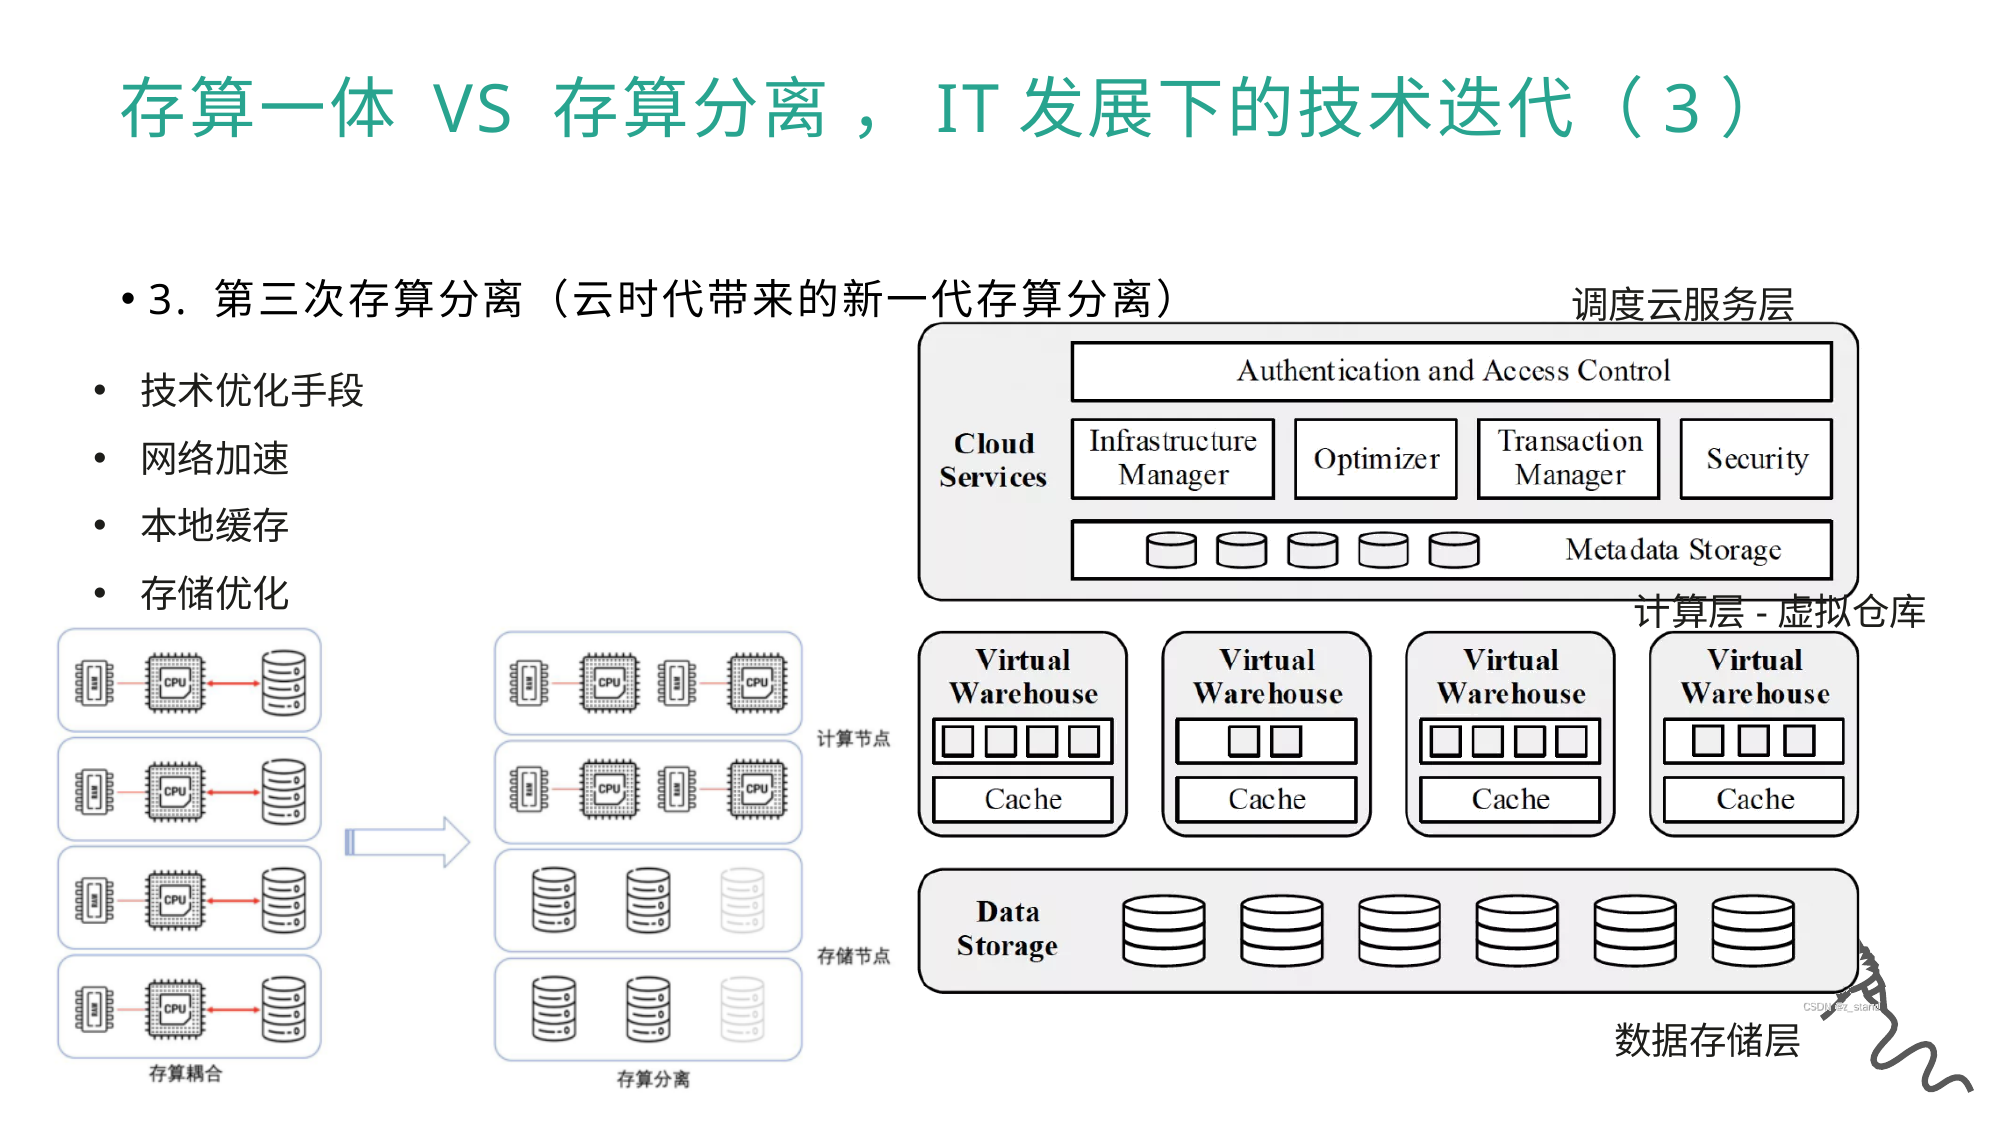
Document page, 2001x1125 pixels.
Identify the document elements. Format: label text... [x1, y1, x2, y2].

text_box 调度云服务层 [1556, 273, 1892, 307]
list 3. 第三次存算分离（云时代带来的新一代存算分离） [119, 248, 1880, 617]
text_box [1809, 915, 1950, 1115]
subtitle 存算一体 VS 存算分离 ，IT发展下的技术迭代（3） [119, 74, 1881, 238]
text_box 计算层-虚拟仓库 [1892, 580, 1944, 640]
text_box 技术优化手段 网络加速 本地缓存 存储优化 [78, 337, 835, 617]
picture [35, 307, 1892, 1093]
text_box 数据存储层 [1599, 1019, 1809, 1070]
